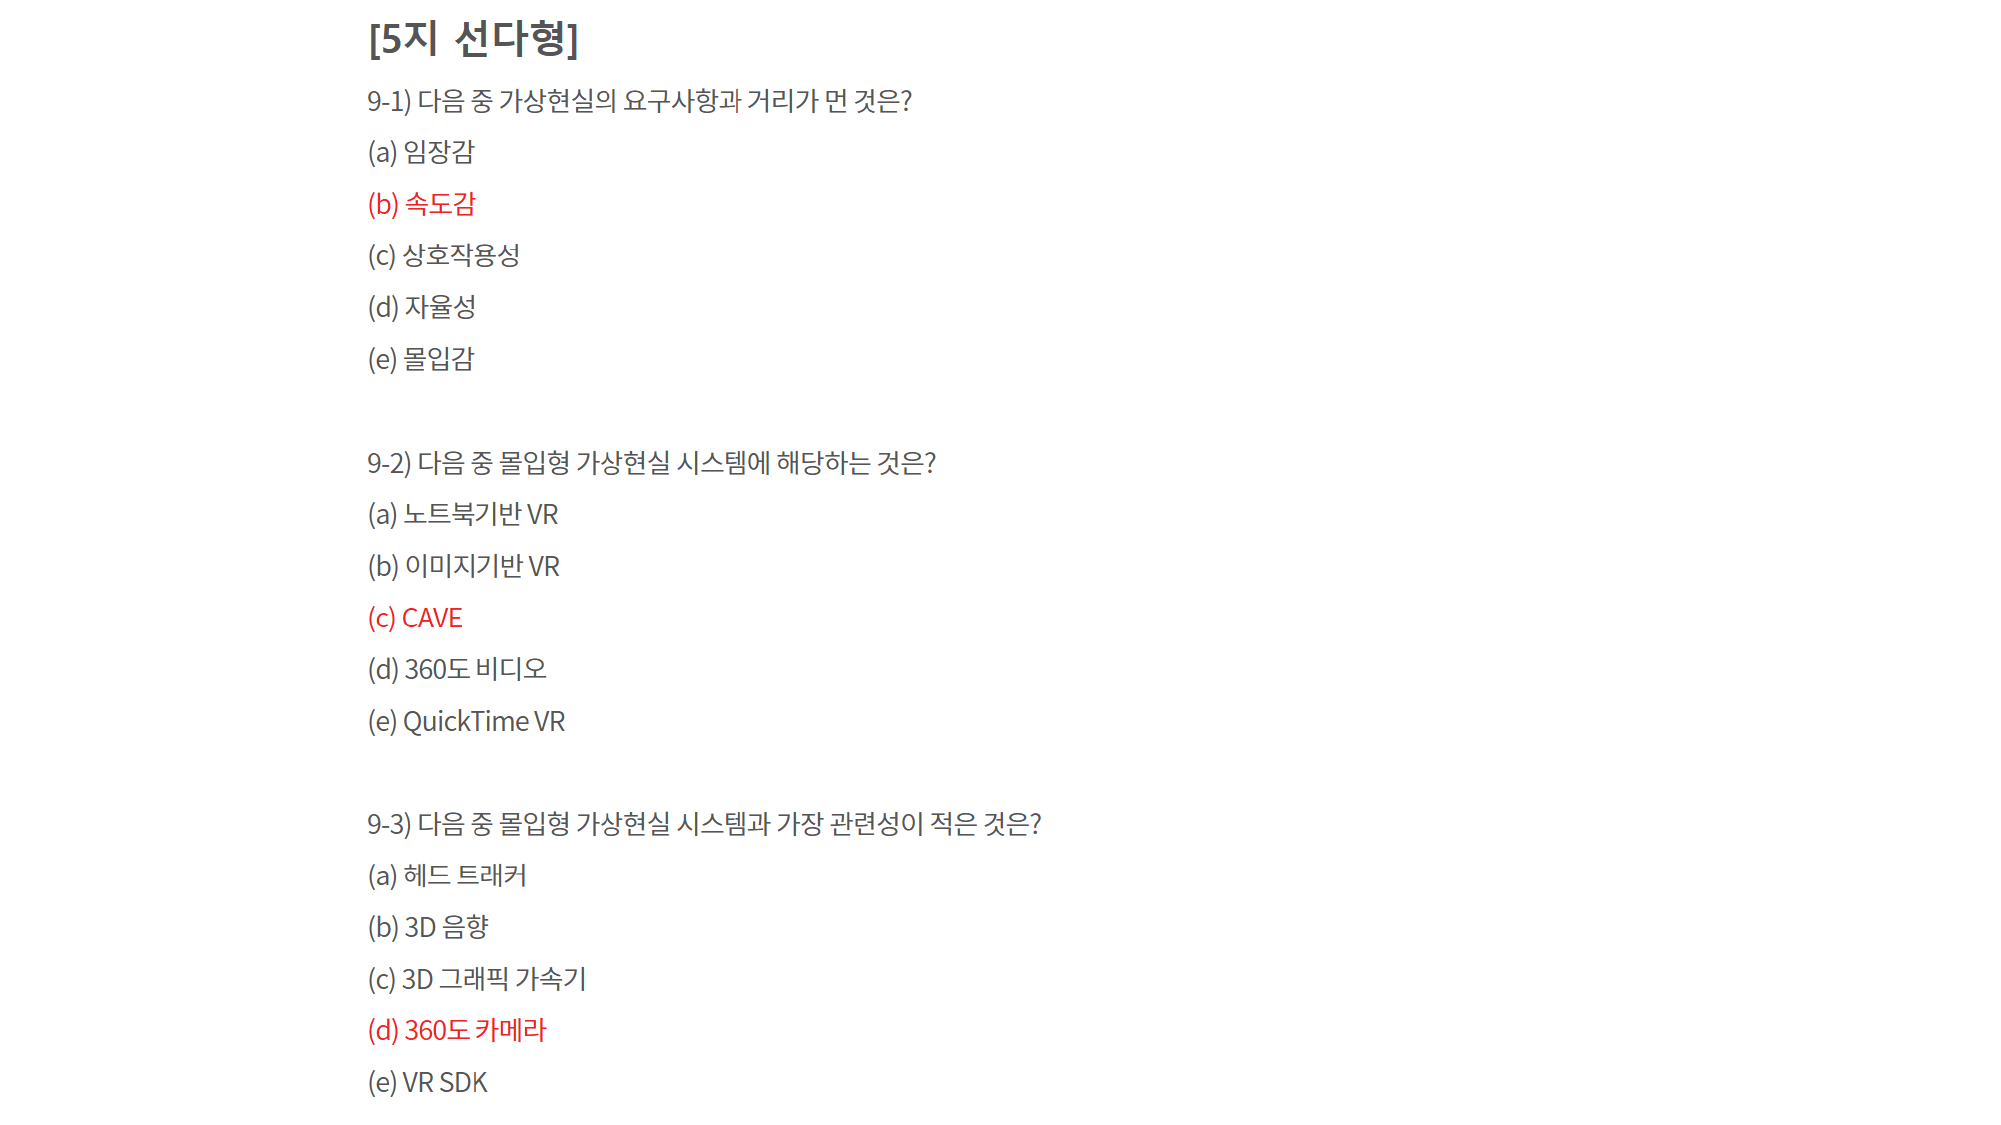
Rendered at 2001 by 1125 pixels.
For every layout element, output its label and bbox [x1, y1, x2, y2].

picture [345, 0, 1655, 1125]
